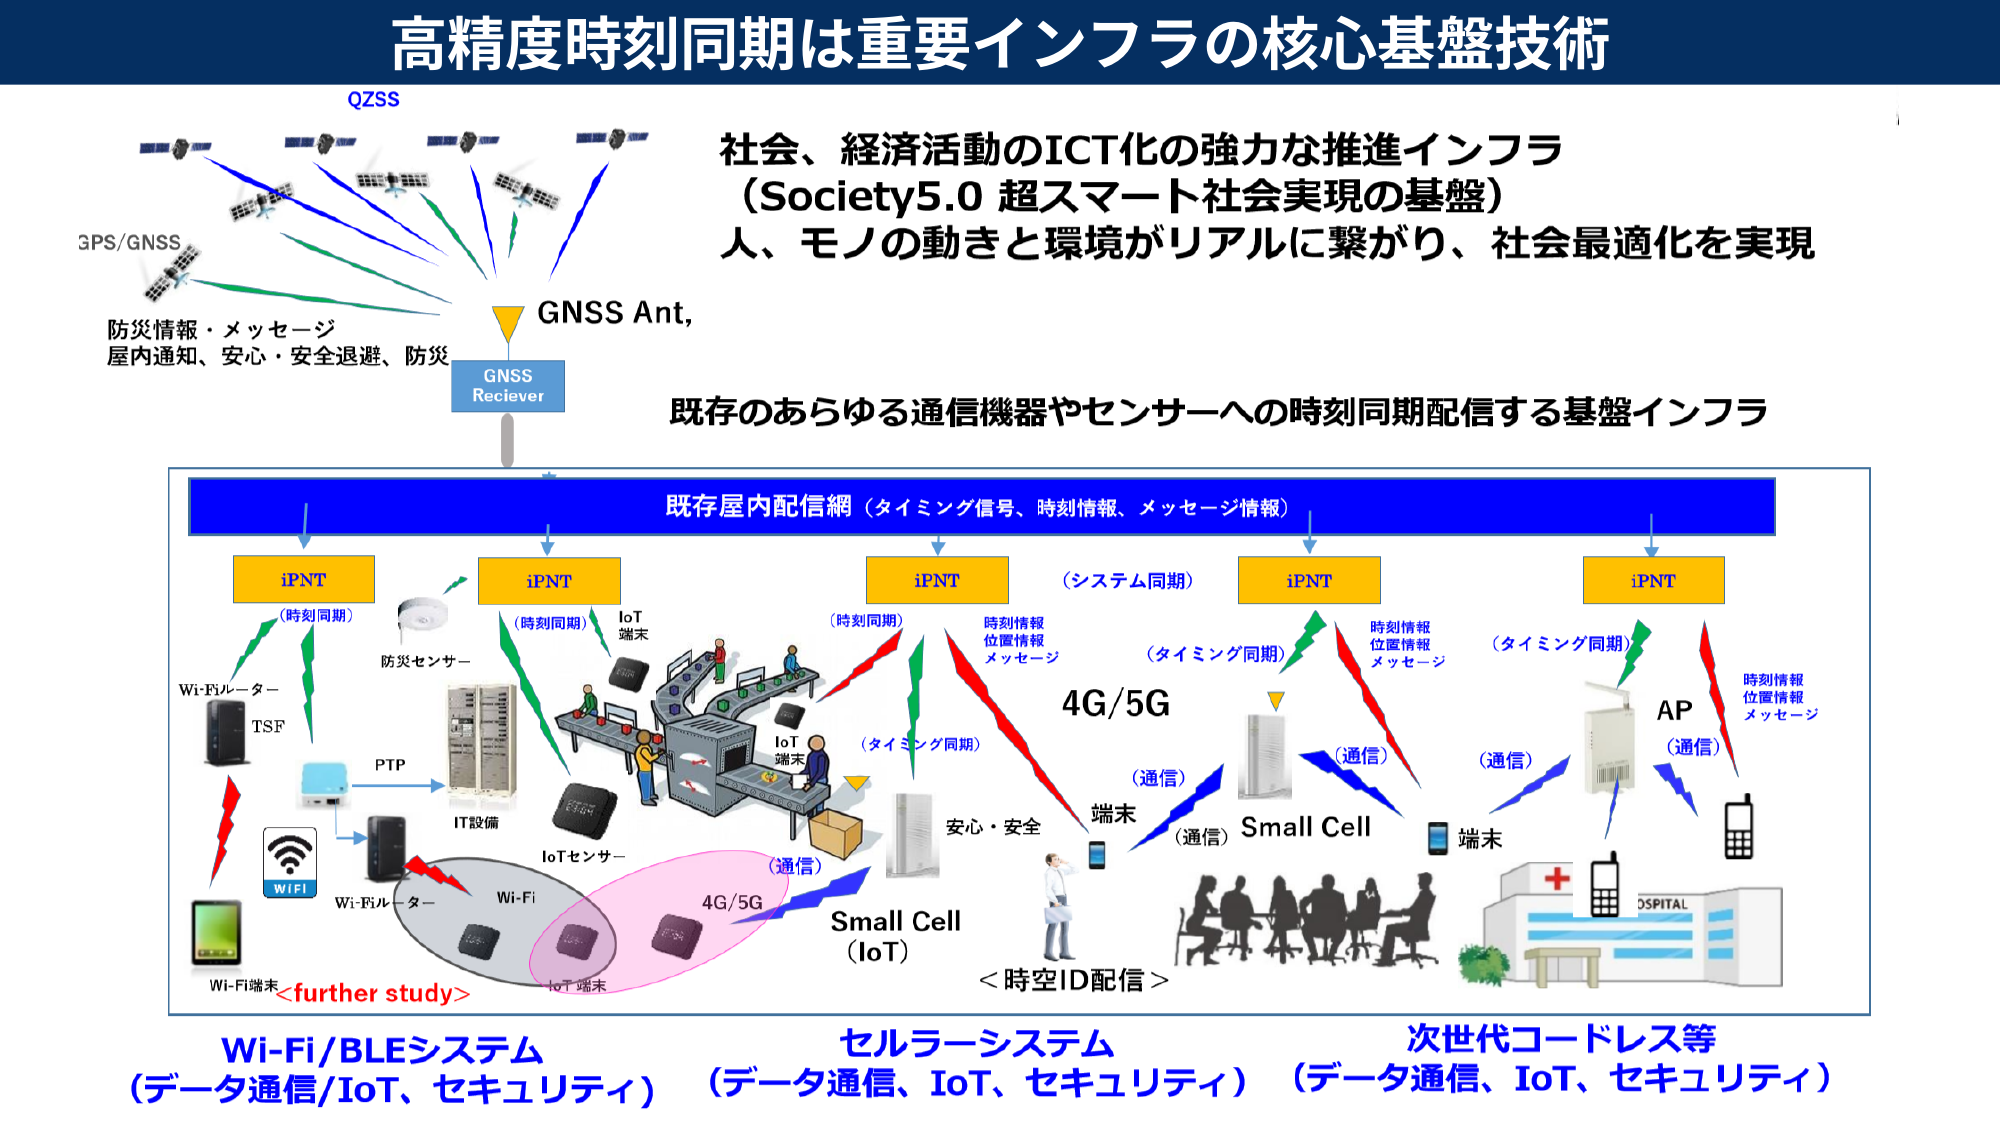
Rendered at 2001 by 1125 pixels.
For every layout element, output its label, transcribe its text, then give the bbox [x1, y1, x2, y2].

picture [78, 85, 1899, 1125]
text_box 高精度時刻同期は重要インフラの核心基盤技術 [0, 0, 2000, 85]
